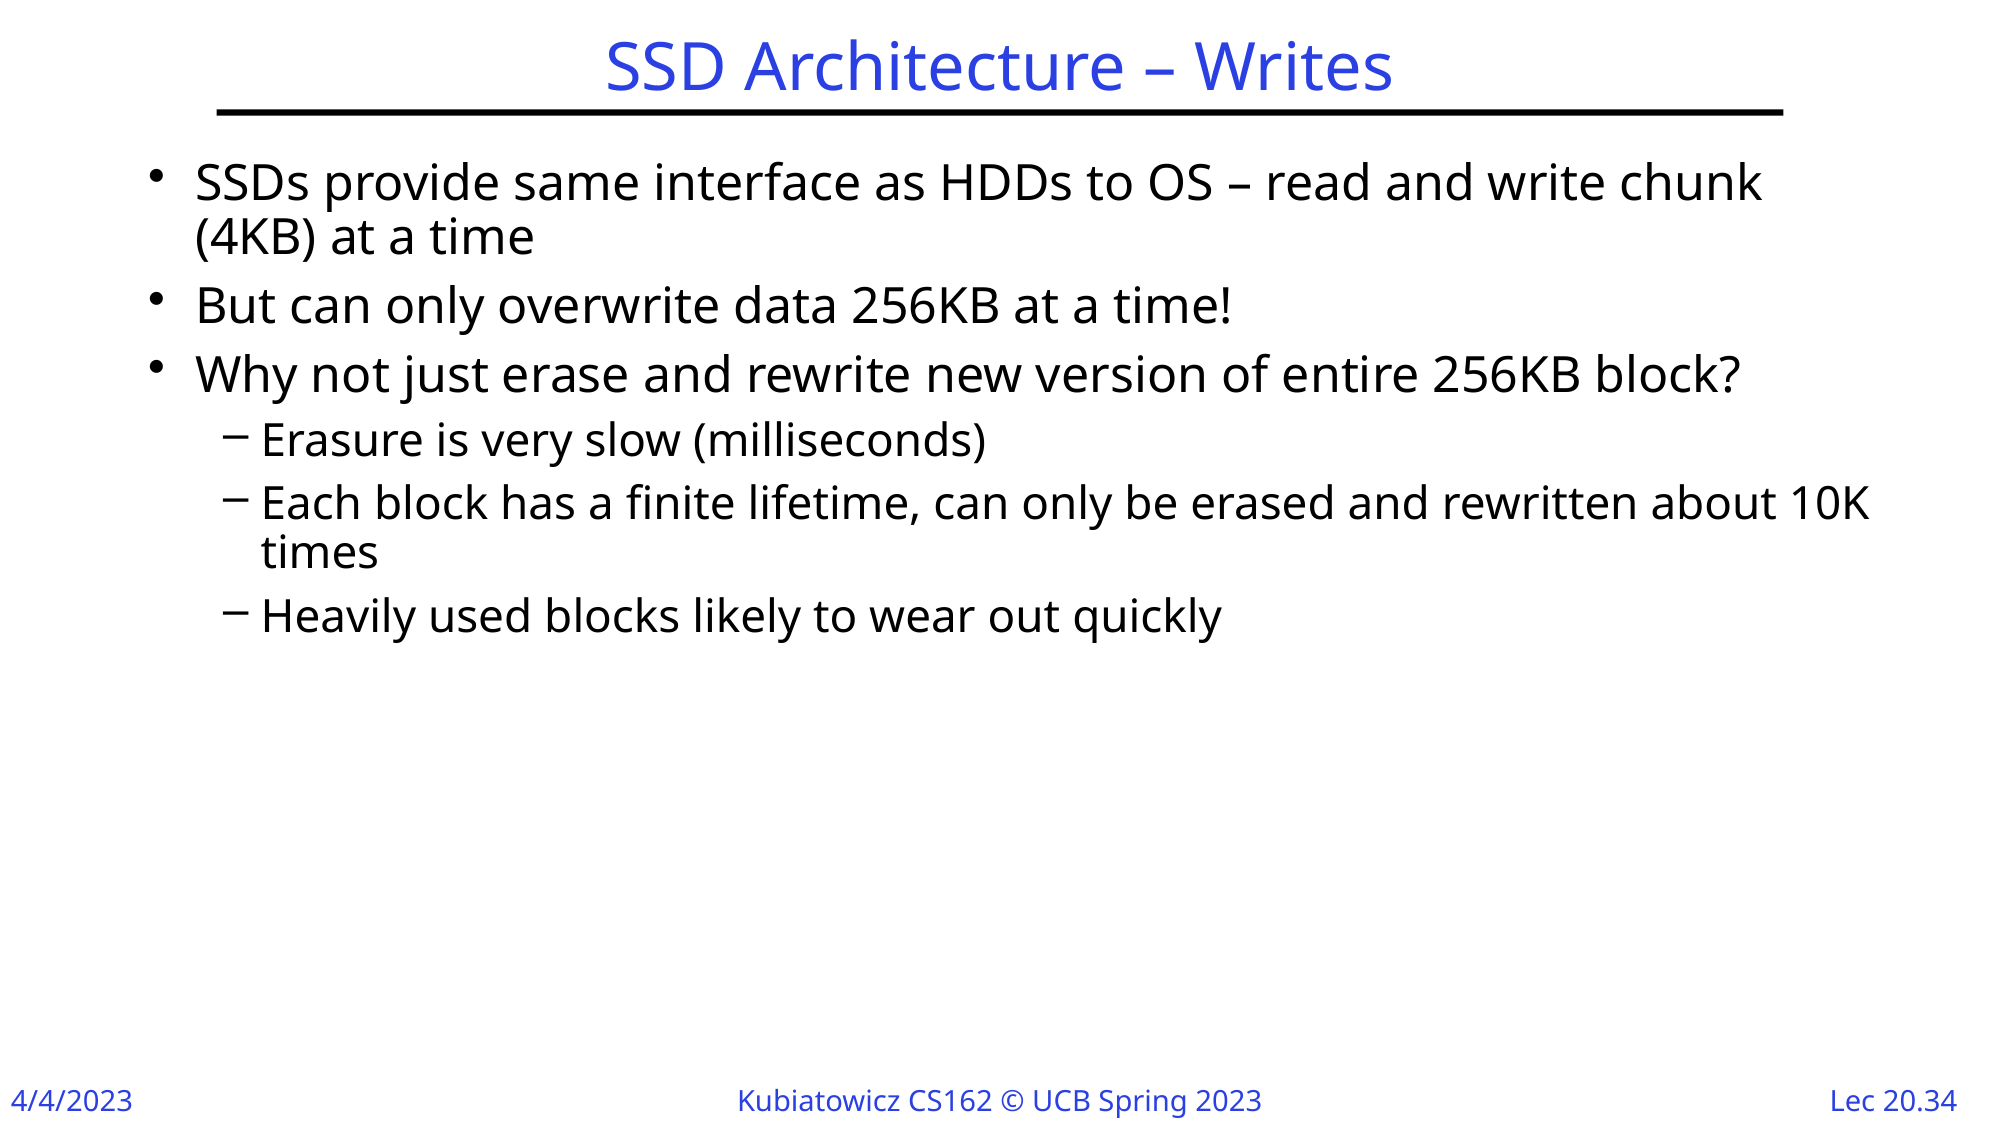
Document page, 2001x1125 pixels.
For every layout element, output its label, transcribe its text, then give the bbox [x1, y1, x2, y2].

title SSD Architecture – Writes [216, 24, 1784, 113]
list SSDs provide same interface as HDDs to OS – read and write chunk (4KB) at a time But can only overwrite data 256KB at a time! Why not just erase and rewrite new version of entire 256KB block? Erasure is very slow (milliseconds) Each block has a finite lifetime, can only be erased and rewritten about 10K times Heavily used blocks likely to wear out quickly [133, 149, 1888, 988]
